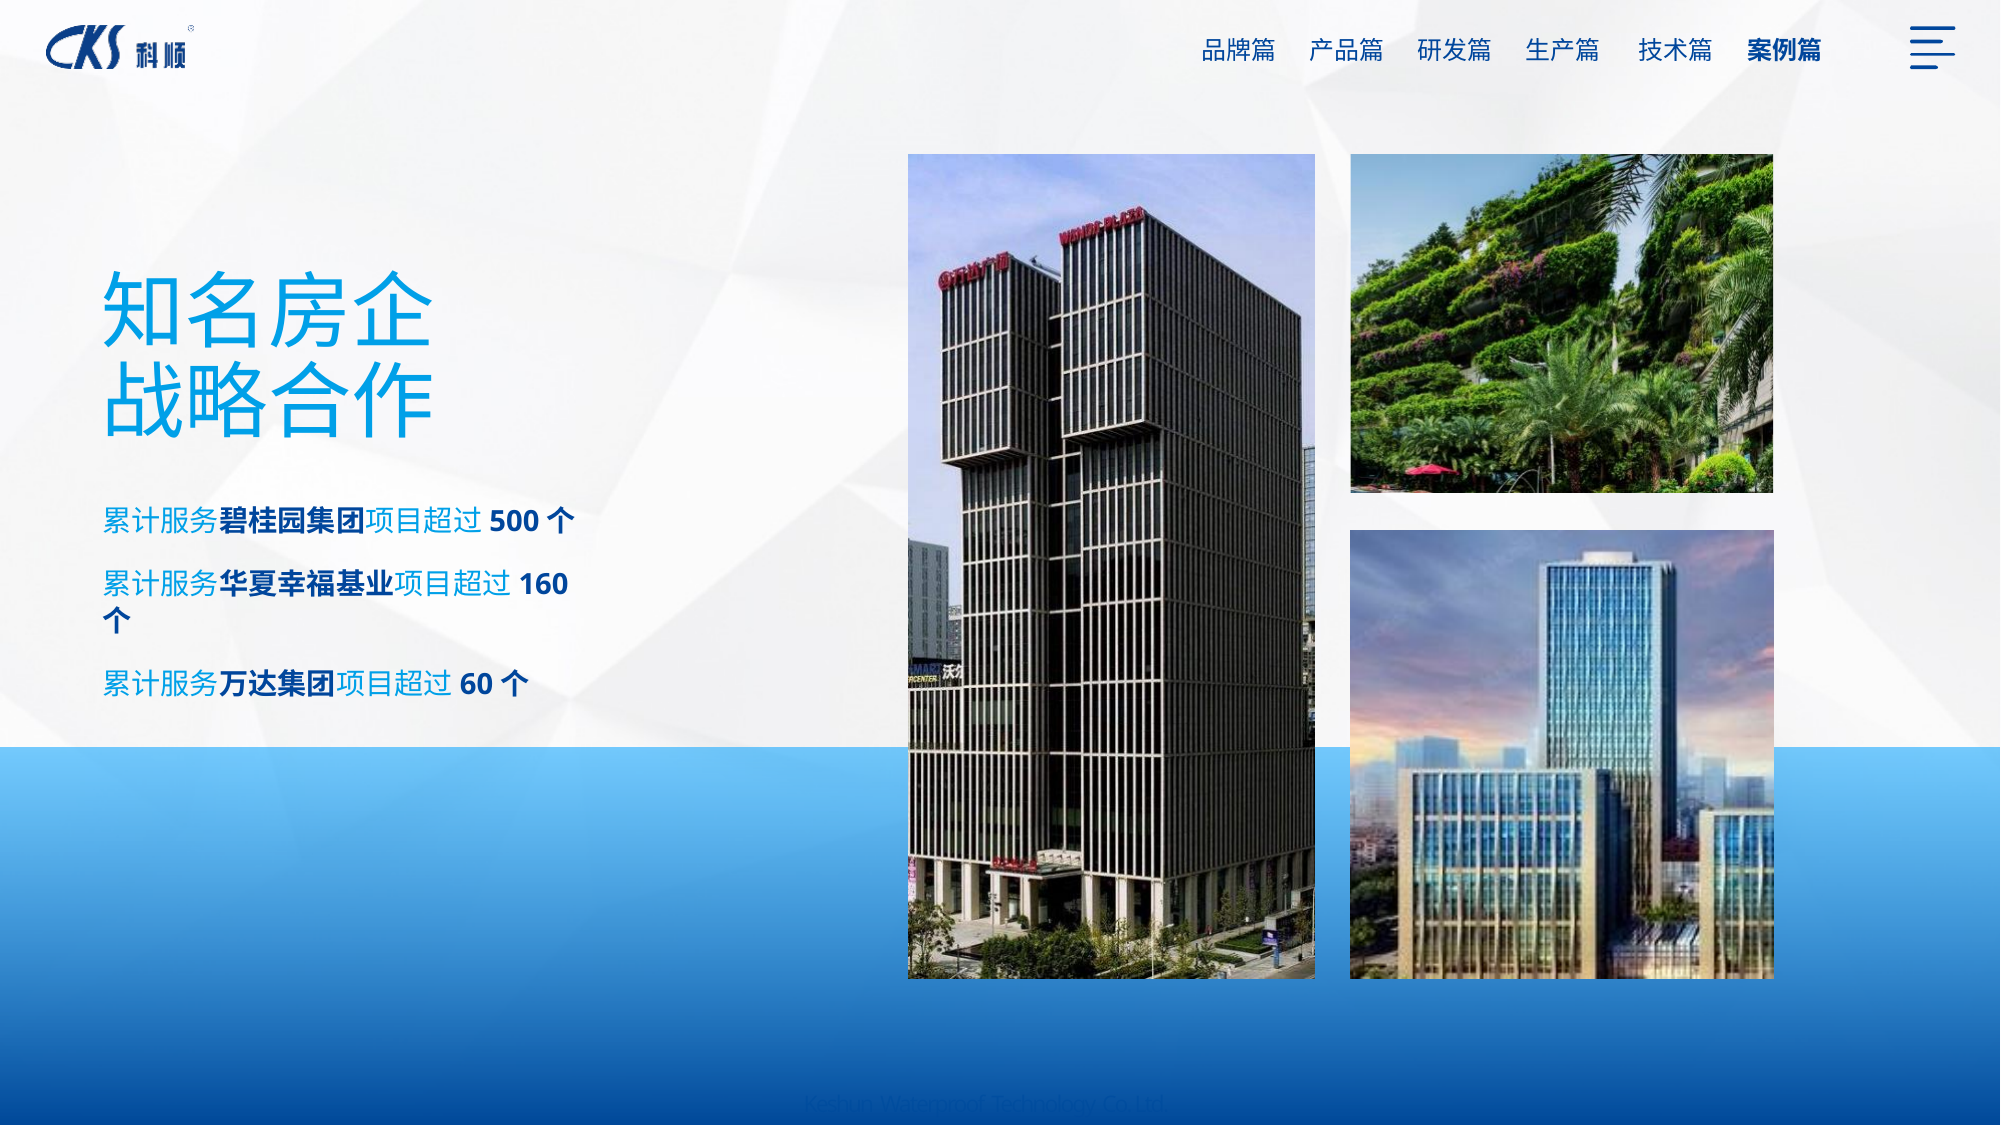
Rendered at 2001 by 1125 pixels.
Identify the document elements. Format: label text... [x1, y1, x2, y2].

text_box 累计服务碧桂园集团项目超过500个 累计服务华夏幸福基业项目超过160个 累计服务万达集团项目超过60个 [87, 492, 614, 866]
picture [0, 0, 2001, 1125]
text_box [44, 24, 1956, 103]
text_box 知名房企 战略合作 [87, 262, 888, 485]
text_box [0, 746, 2000, 1125]
